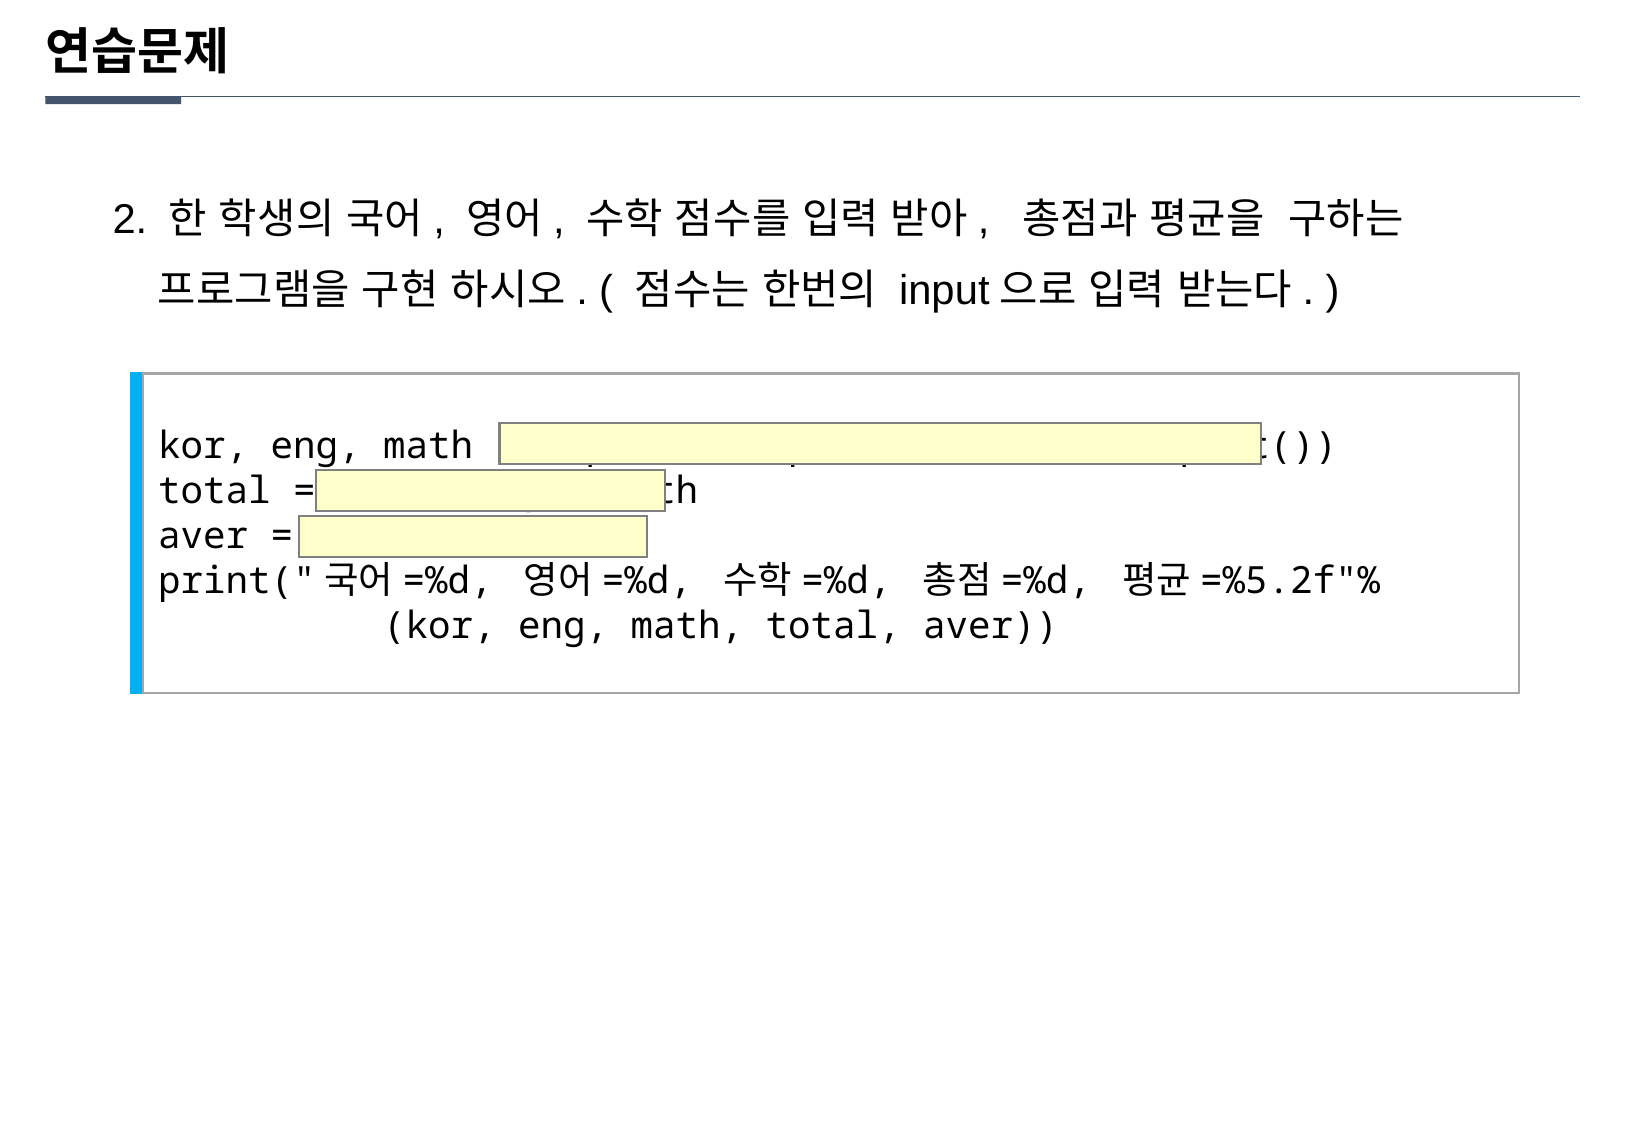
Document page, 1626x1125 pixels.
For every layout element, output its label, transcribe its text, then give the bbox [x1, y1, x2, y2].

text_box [130, 373, 1519, 694]
text_box 2. 한 학생의 국어, 영어, 수학 점수를 입력 받아, 총점과 평균을 구하는 프로그램을 구현 하시오. ( 점수는 한번의 input으로 입력 받는다. ) [97, 184, 1581, 321]
list 연습문제 [45, 26, 965, 82]
